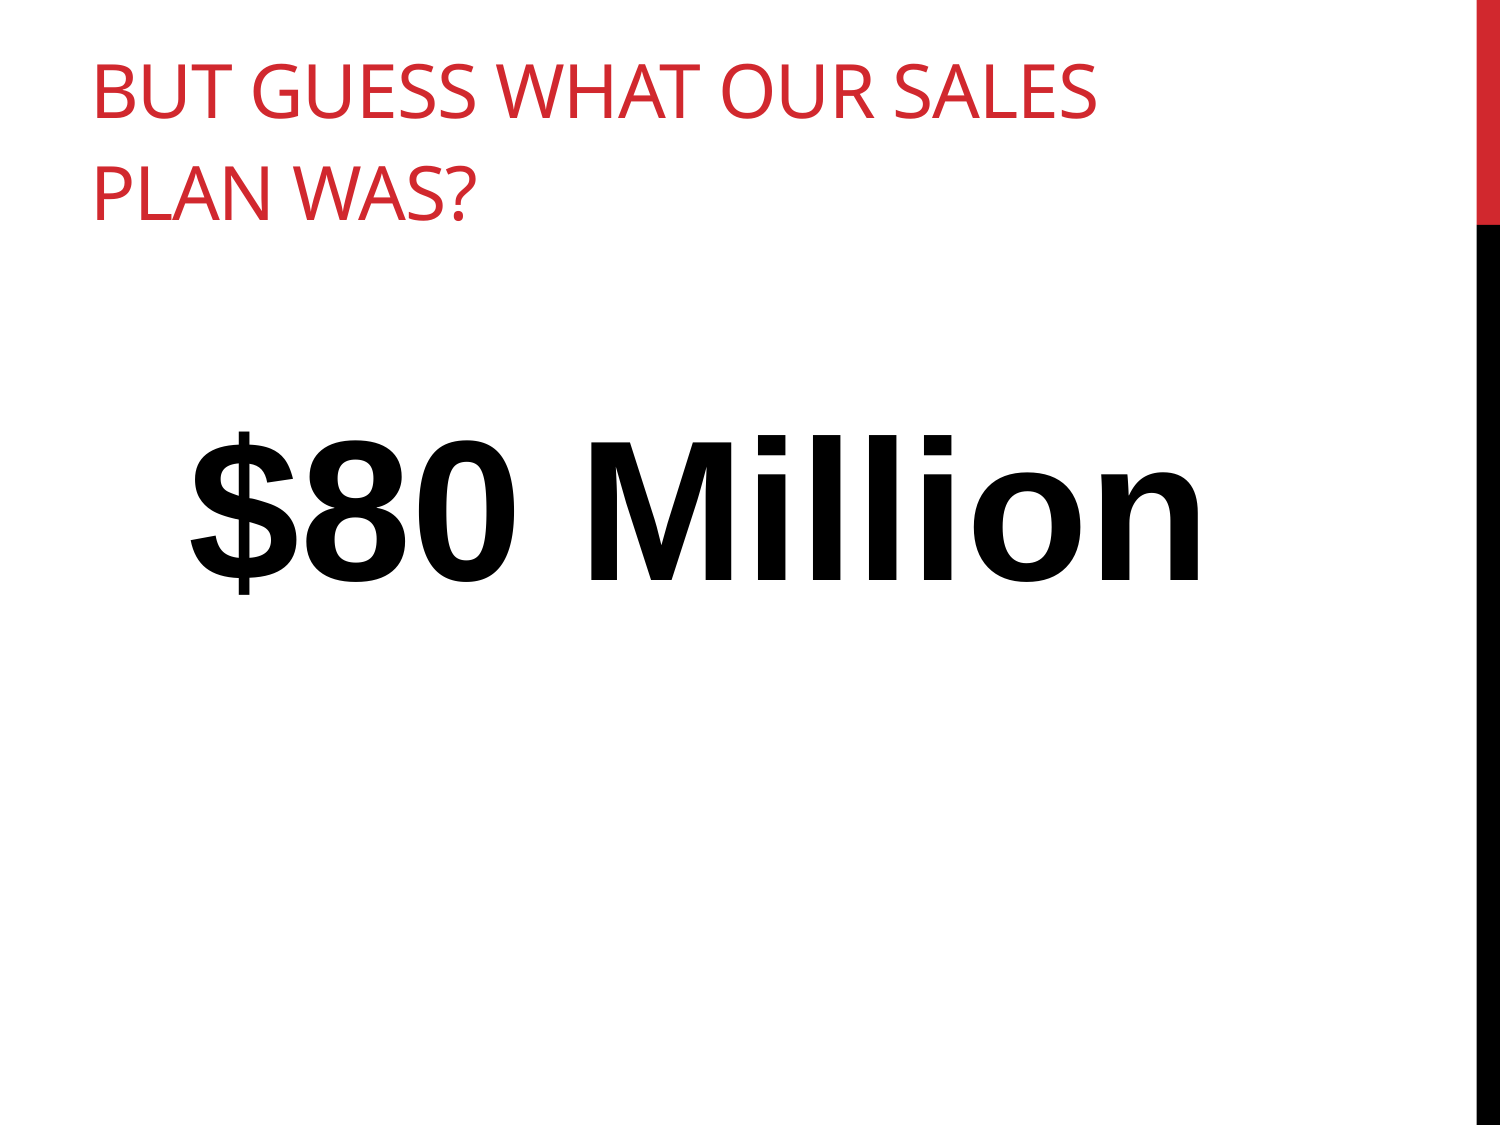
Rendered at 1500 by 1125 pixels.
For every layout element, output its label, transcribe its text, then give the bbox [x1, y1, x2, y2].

title But Guess what our sales plan was? [75, 25, 1290, 250]
list $80 Million [75, 392, 1325, 1005]
